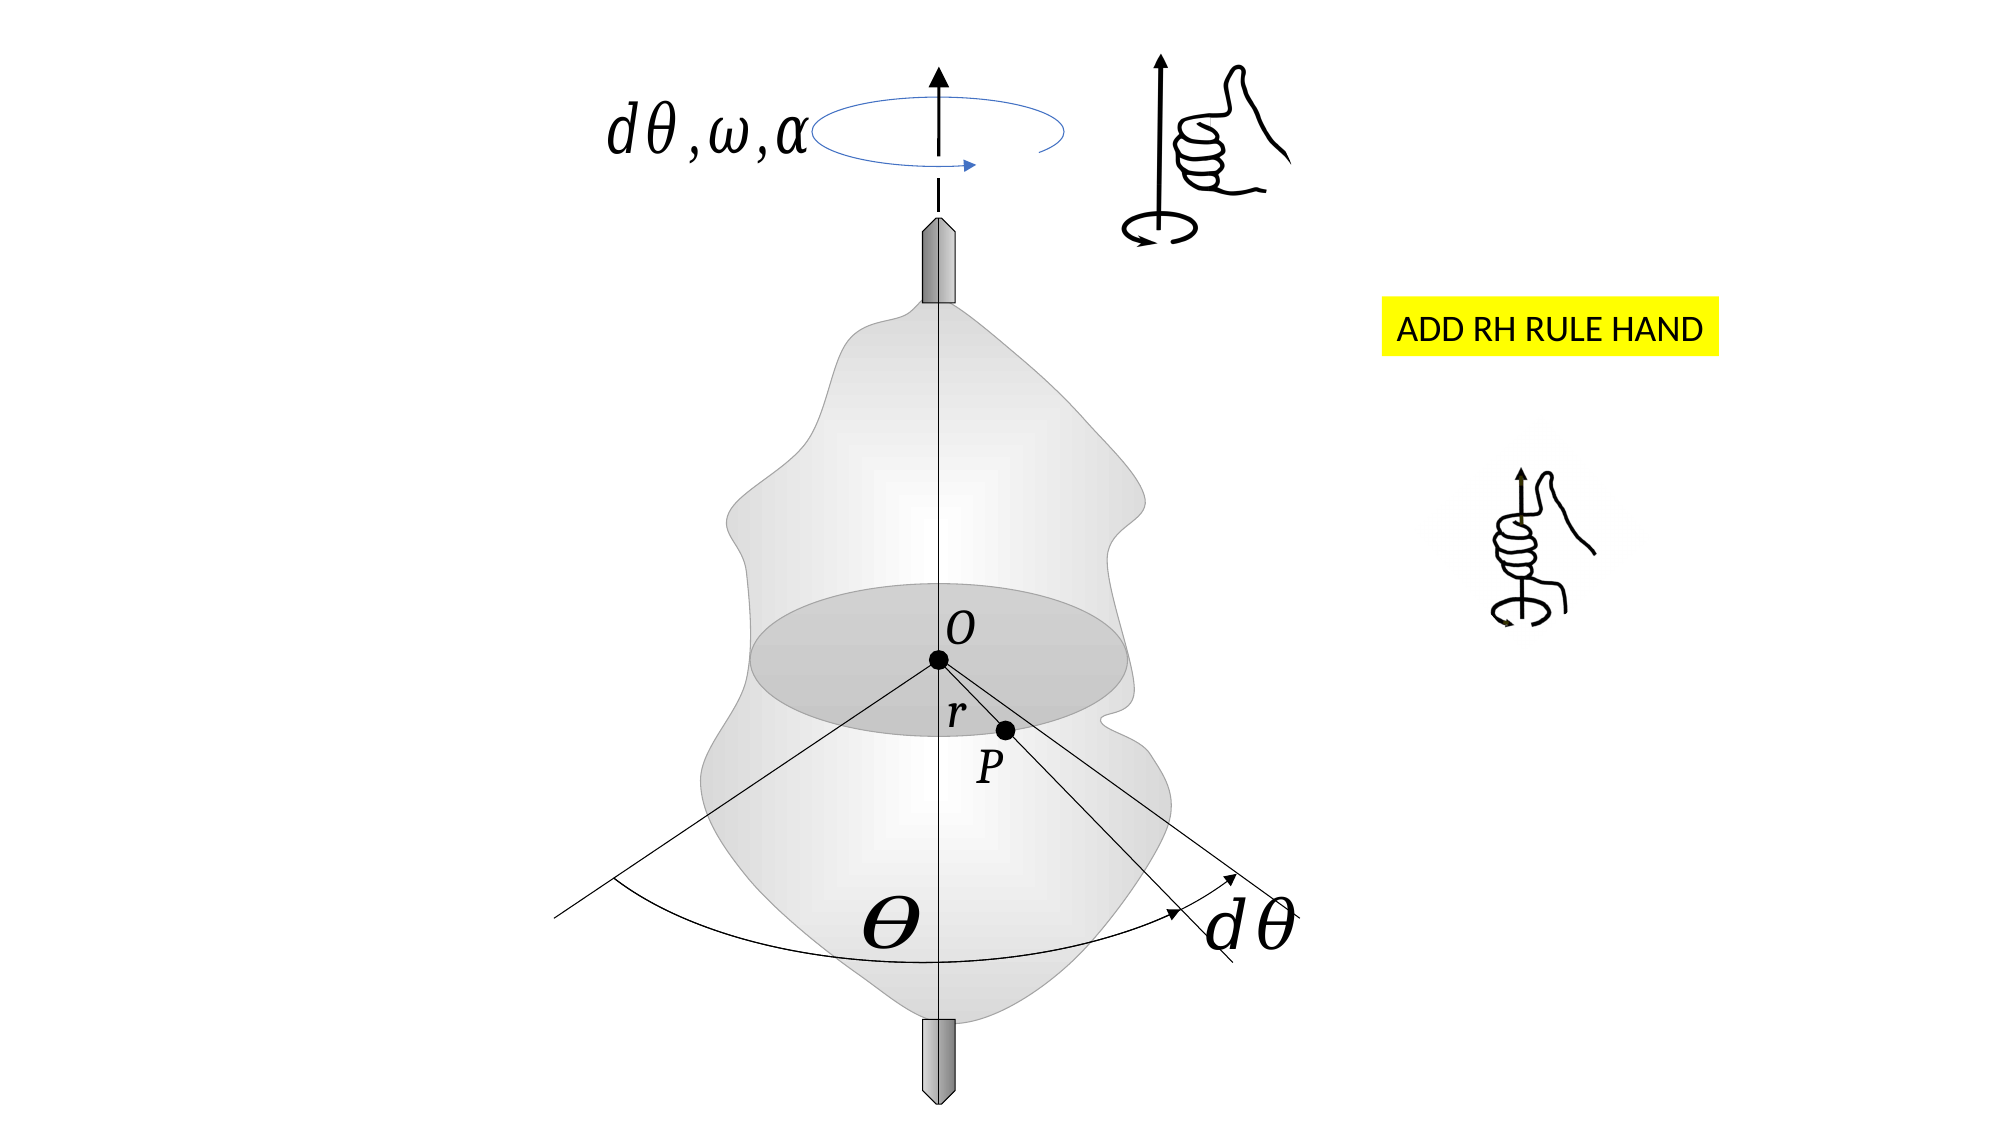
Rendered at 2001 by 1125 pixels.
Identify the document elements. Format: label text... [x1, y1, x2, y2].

text_box [684, 779, 934, 964]
text_box [1069, 604, 1128, 656]
picture [1415, 416, 1651, 652]
text_box [939, 963, 1072, 1025]
text_box [921, 217, 956, 304]
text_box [934, 656, 1233, 963]
text_box O [939, 587, 1069, 656]
text_box [939, 1018, 956, 1105]
text_box ADD RH RULE HAND [1381, 296, 1719, 357]
text_box [835, 958, 938, 1018]
text_box [939, 583, 999, 587]
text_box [553, 664, 933, 919]
text_box [811, 96, 1065, 172]
text_box [928, 66, 950, 157]
picture [1059, 22, 1302, 265]
text_box [922, 1018, 938, 1105]
text_box [725, 300, 938, 654]
text_box [939, 304, 1146, 656]
text_box [749, 583, 938, 664]
text_box O [930, 587, 938, 662]
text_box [947, 664, 1300, 919]
